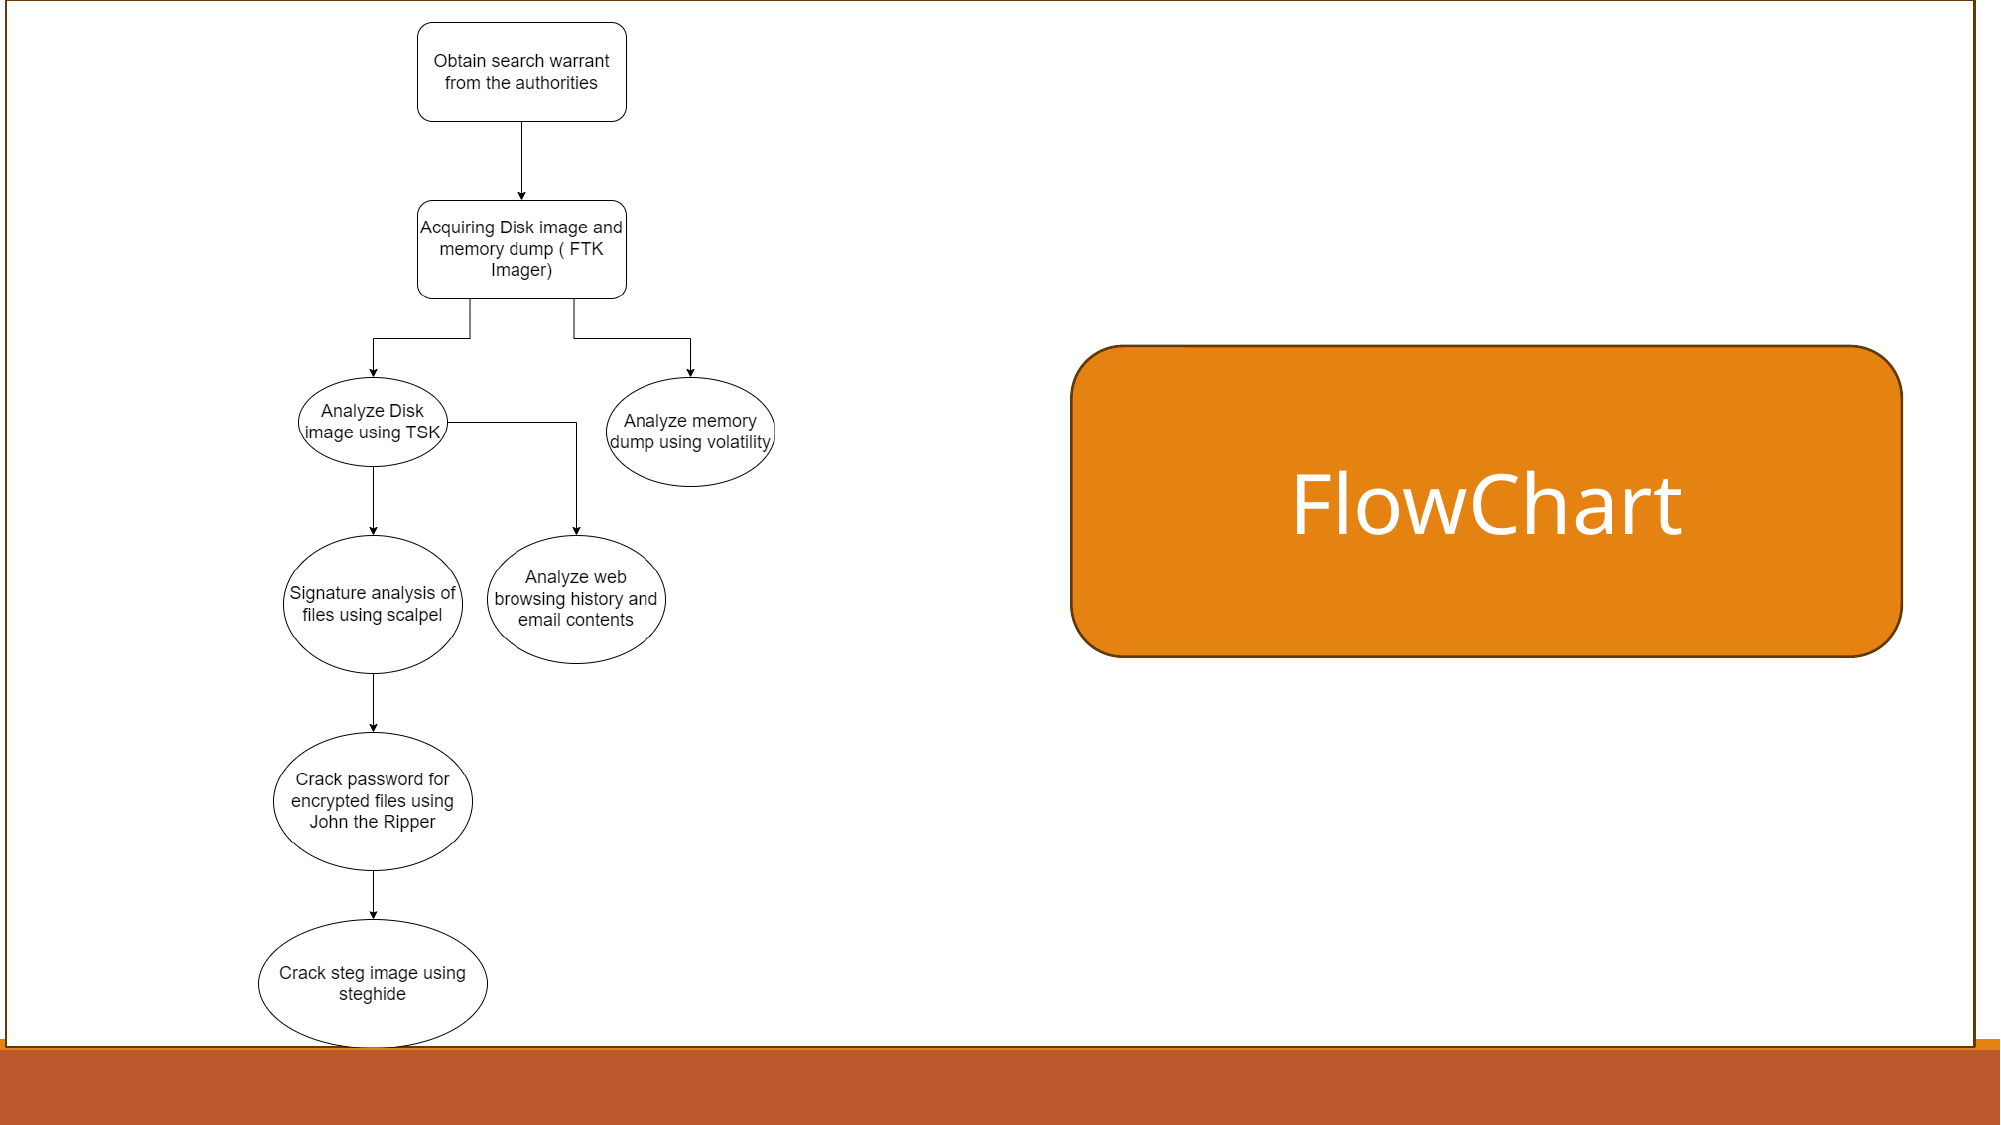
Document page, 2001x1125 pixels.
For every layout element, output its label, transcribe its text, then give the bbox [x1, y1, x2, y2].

text_box [5, 0, 1976, 1048]
text_box FlowChart [1070, 344, 1904, 658]
picture [257, 21, 775, 1049]
